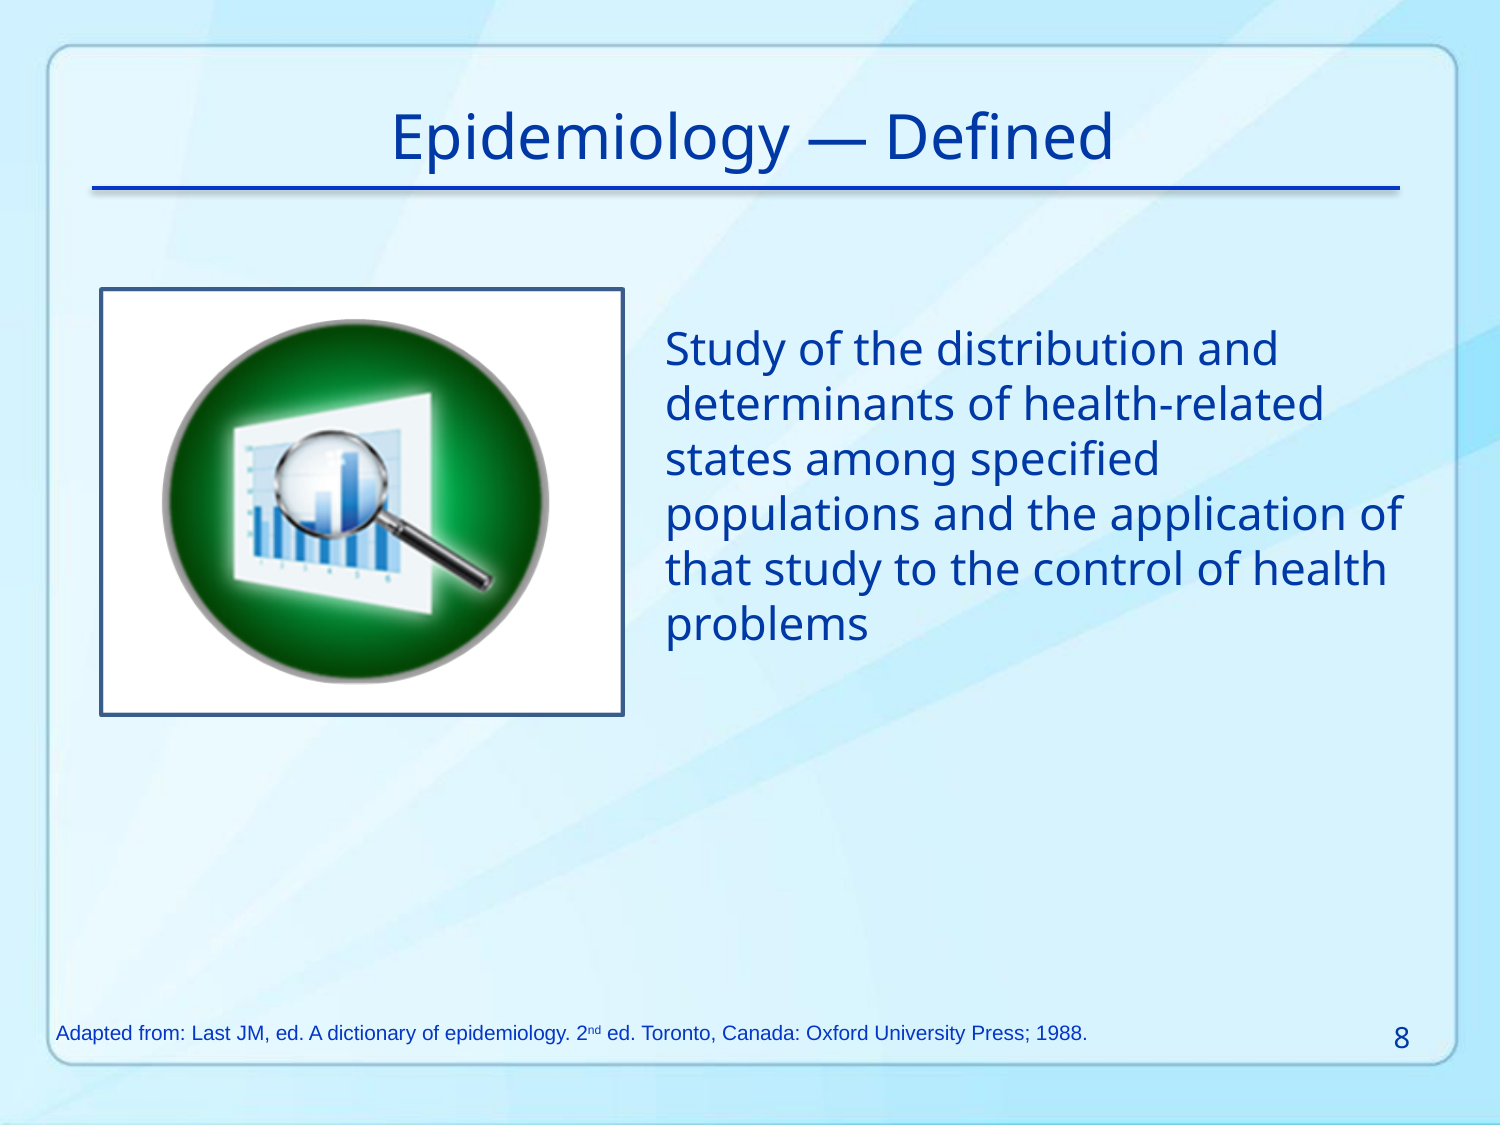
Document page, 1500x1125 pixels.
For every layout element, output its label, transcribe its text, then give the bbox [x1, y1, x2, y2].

text_box 8 [1074, 1012, 1425, 1073]
text_box Epidemiology — Defined [375, 89, 1132, 180]
text_box Study of the distribution and determinants of health-related states among specified populations and the application of that study to the control of health problems [650, 312, 1438, 688]
text_box Adapted from: Last JM, ed. A dictionary of epidemiology. 2nd ed. Toronto, Canada: Oxford University Press; 1988. [55, 1020, 1074, 1073]
picture [0, 0, 1500, 1125]
